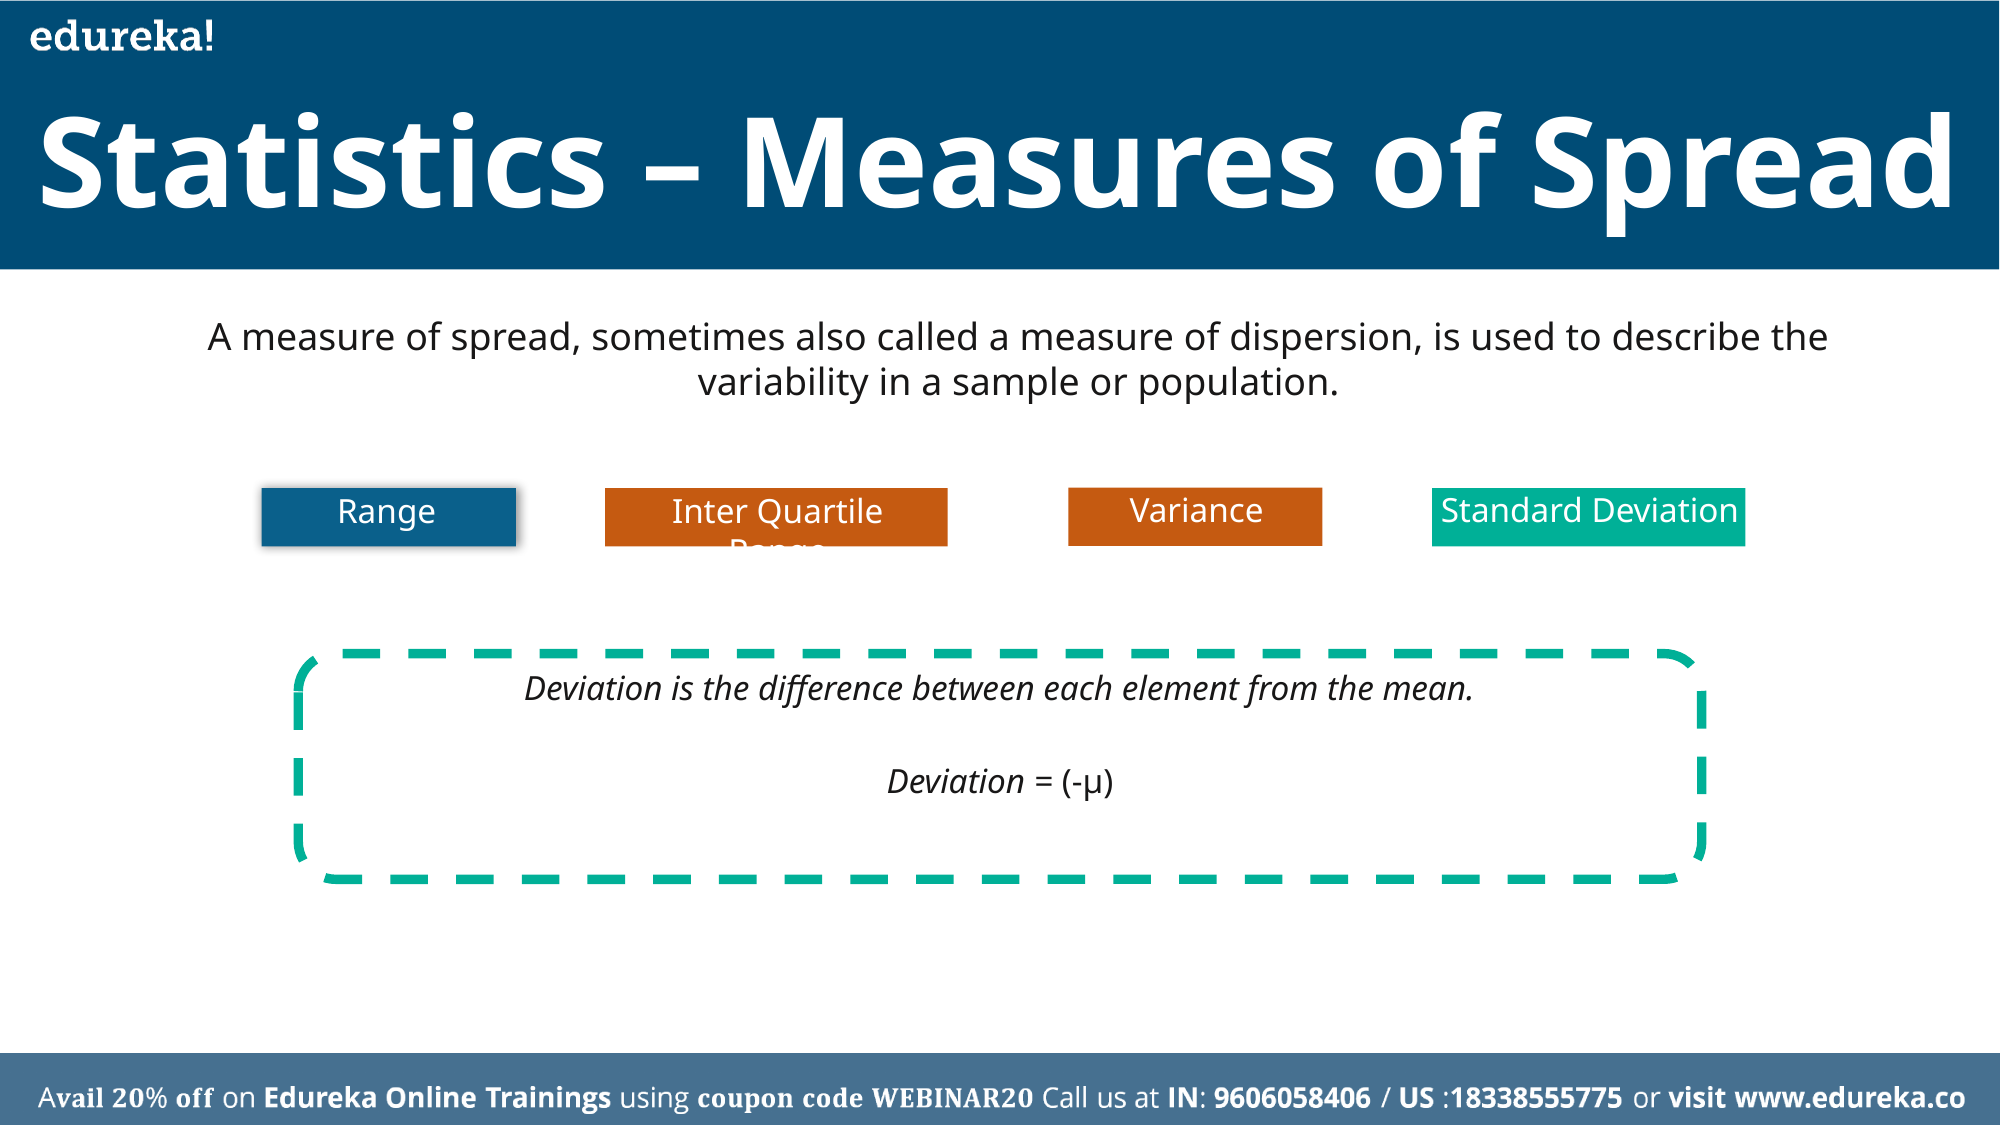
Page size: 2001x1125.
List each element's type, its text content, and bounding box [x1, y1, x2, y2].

text_box Statistics – Measures of Spread [0, 75, 2000, 240]
text_box [1432, 537, 1746, 547]
text_box A measure of spread, sometimes also called a measure of dispersion, is used to describe the variability in a sample or population. [173, 305, 1866, 411]
text_box Variance [1111, 482, 1282, 537]
text_box [0, 240, 2000, 270]
text_box [605, 488, 615, 547]
text_box Inter Quartile Range [615, 482, 940, 577]
picture [29, 13, 215, 61]
text_box [0, 0, 2000, 75]
text_box [261, 488, 516, 547]
text_box [940, 488, 948, 547]
picture [0, 1053, 2000, 1125]
text_box Range [295, 482, 478, 538]
text_box [1068, 487, 1323, 546]
text_box Standard Deviation [1421, 482, 1759, 537]
